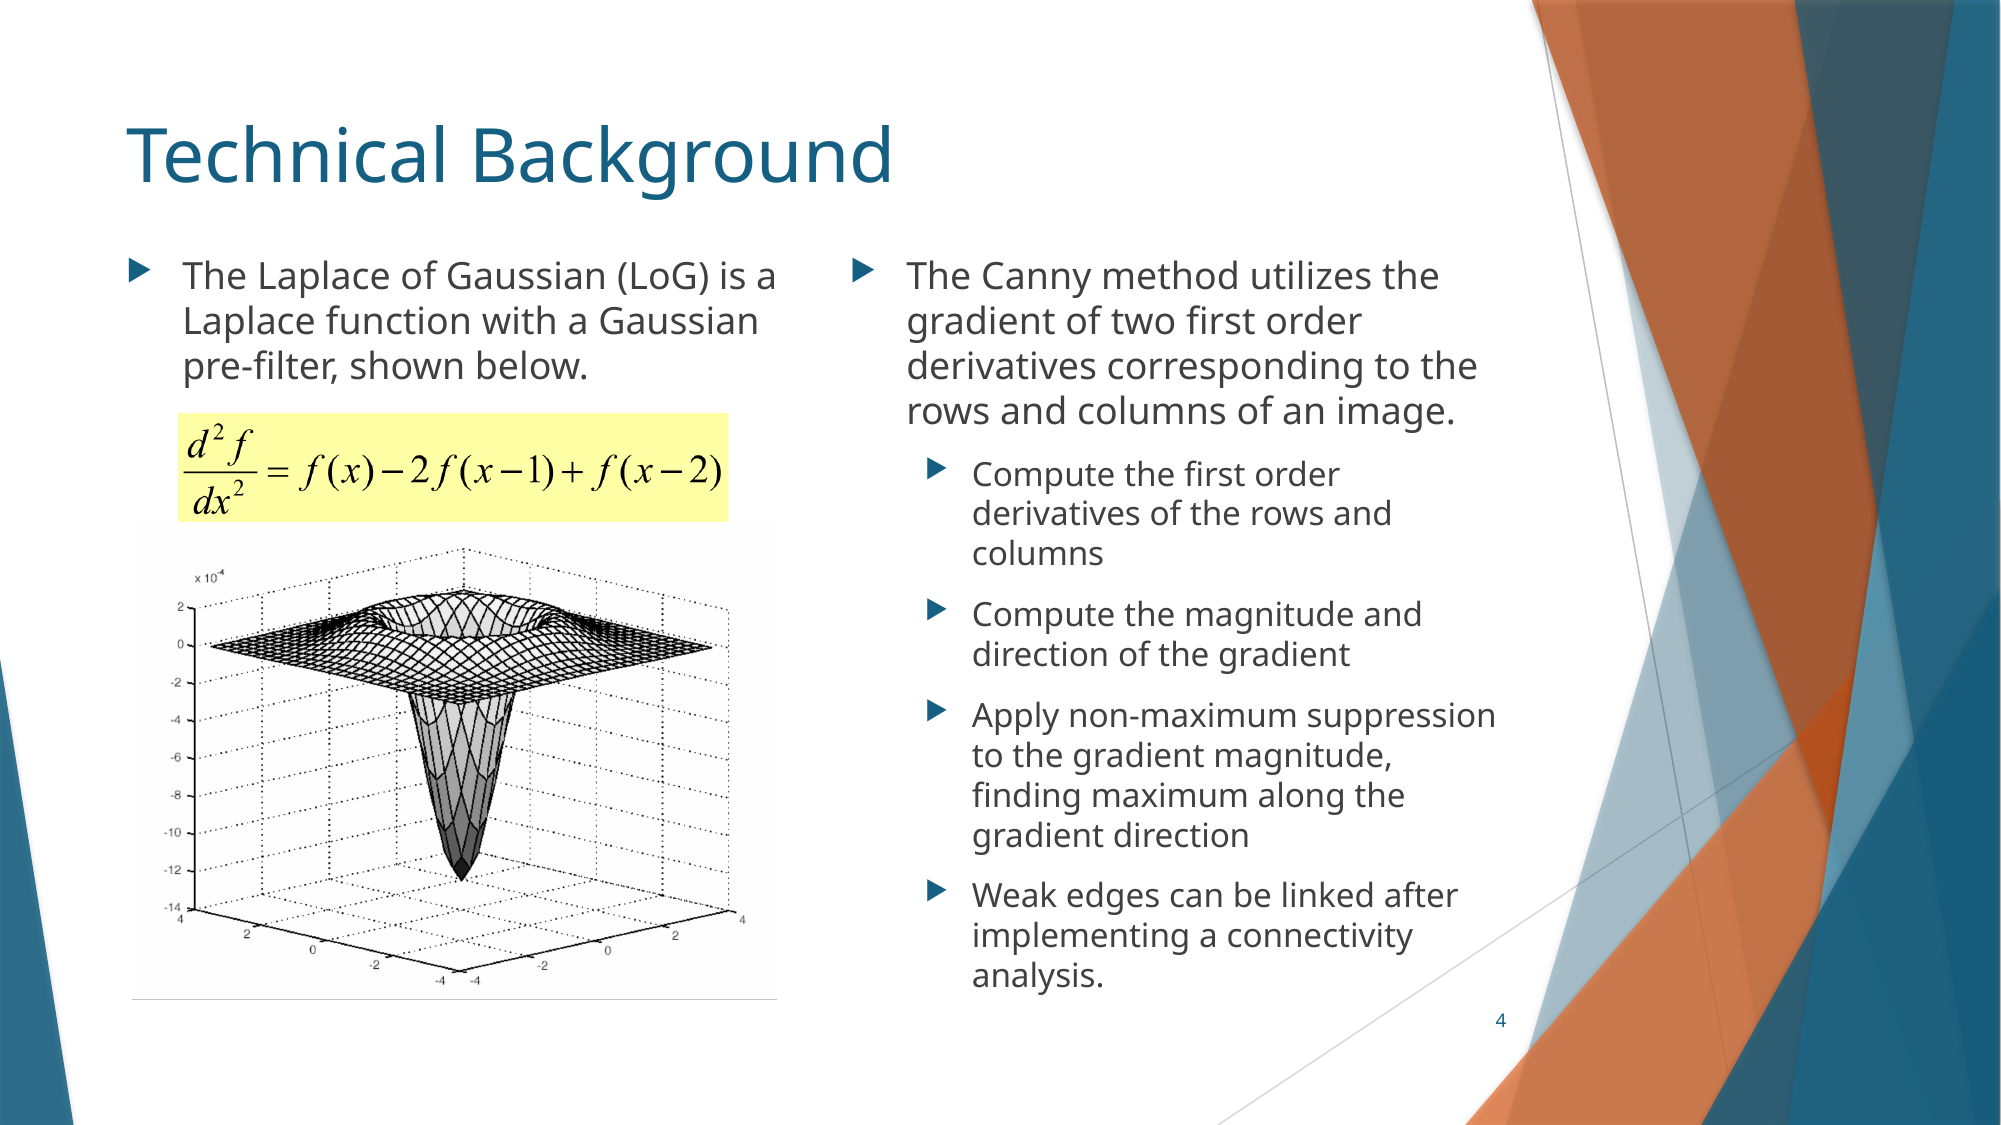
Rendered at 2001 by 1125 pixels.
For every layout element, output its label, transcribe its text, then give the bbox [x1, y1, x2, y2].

title Technical Background [111, 99, 1522, 221]
list The Canny method utilizes the gradient of two first order derivatives corresponding to the rows and columns of an image. Compute the first order derivatives of the rows and columns Compute the magnitude and direction of the gradient Apply non-maximum suppression to the gradient magnitude, finding maximum along the gradient direction Weak edges can be linked after implementing a connectivity analysis. [834, 244, 1522, 992]
slide_number 4 [1409, 991, 1522, 1051]
picture [131, 412, 777, 1000]
list The Laplace of Gaussian (LoG) is a Laplace function with a Gaussian pre-filter, shown below. [111, 244, 798, 992]
